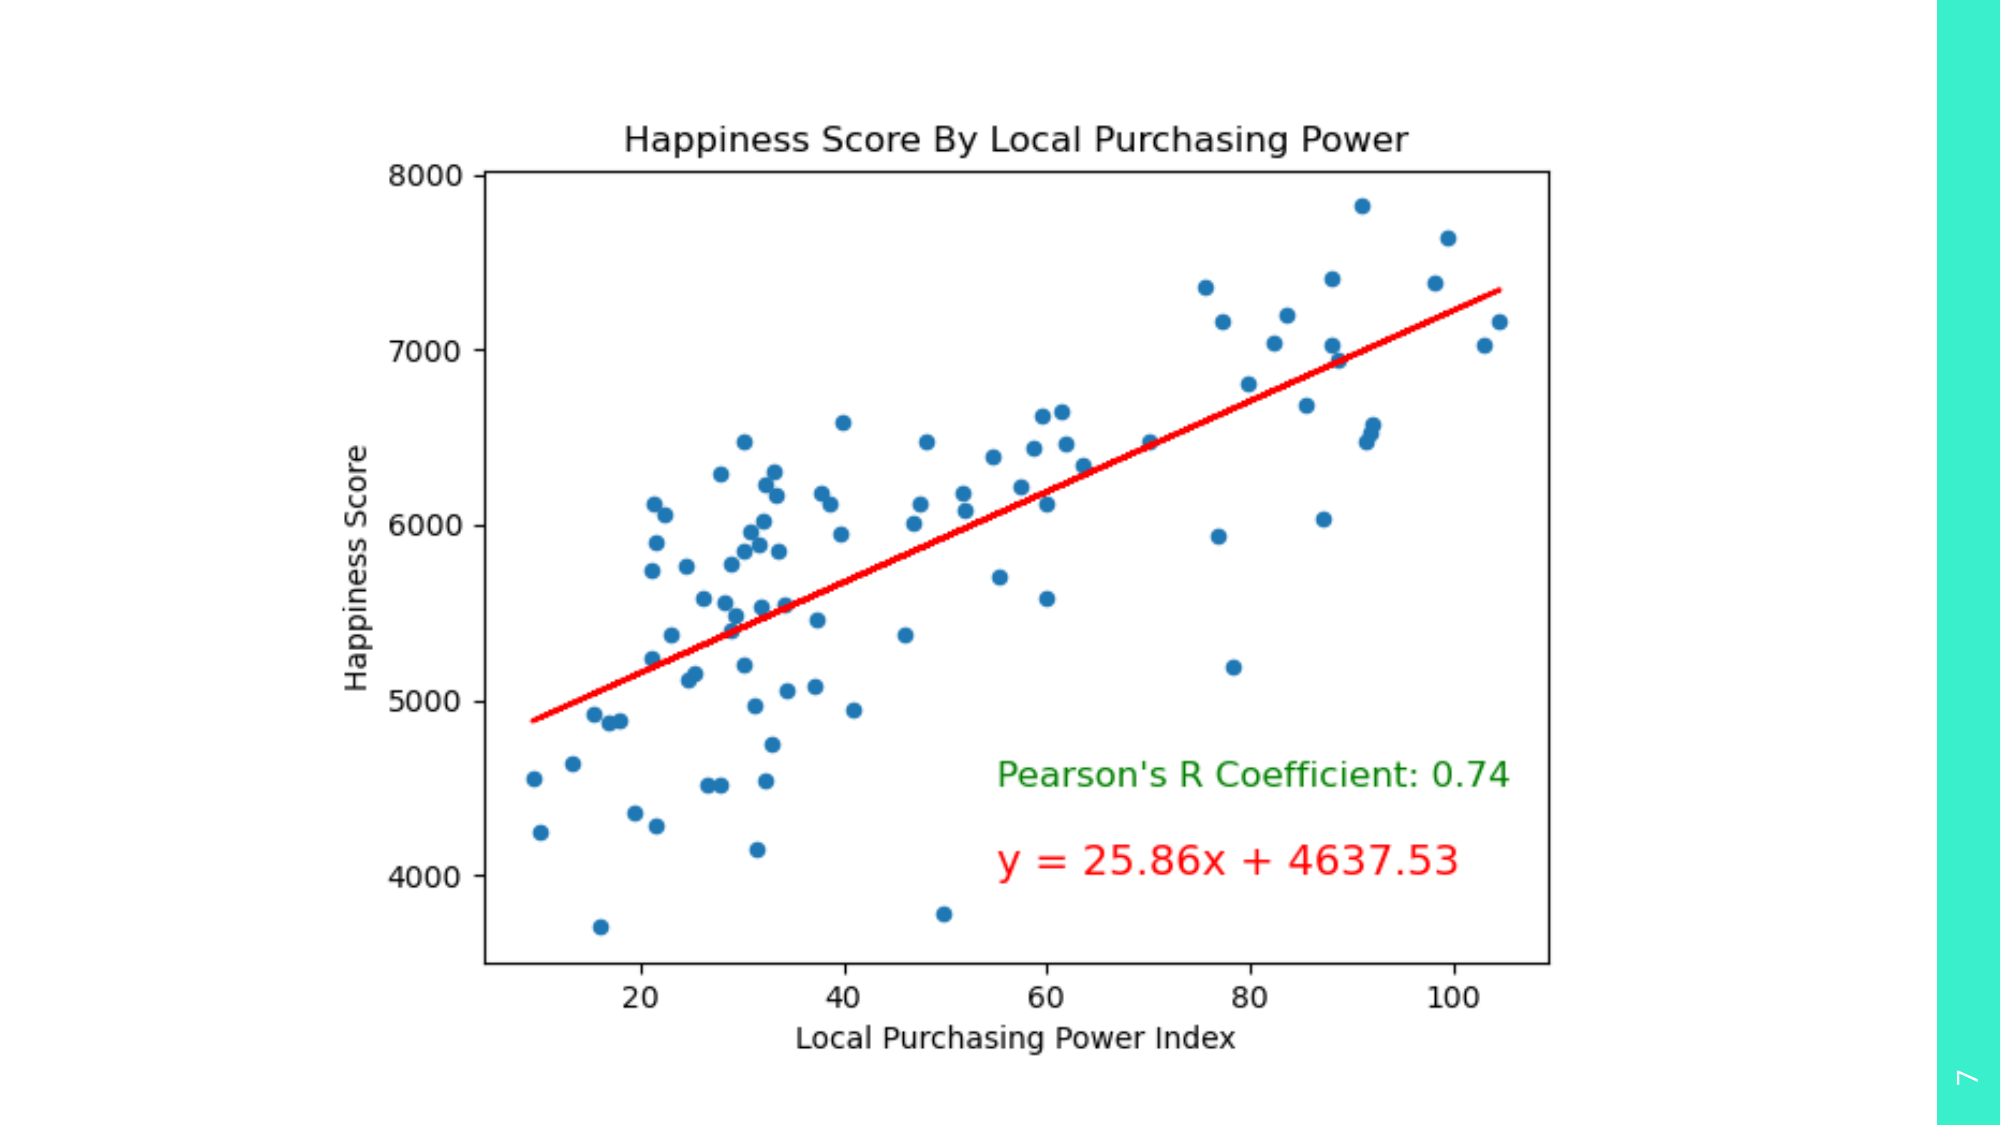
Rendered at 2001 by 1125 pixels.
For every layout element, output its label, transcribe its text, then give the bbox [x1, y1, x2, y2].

picture [313, 47, 1686, 1077]
slide_number 7 [1937, 1032, 2000, 1125]
